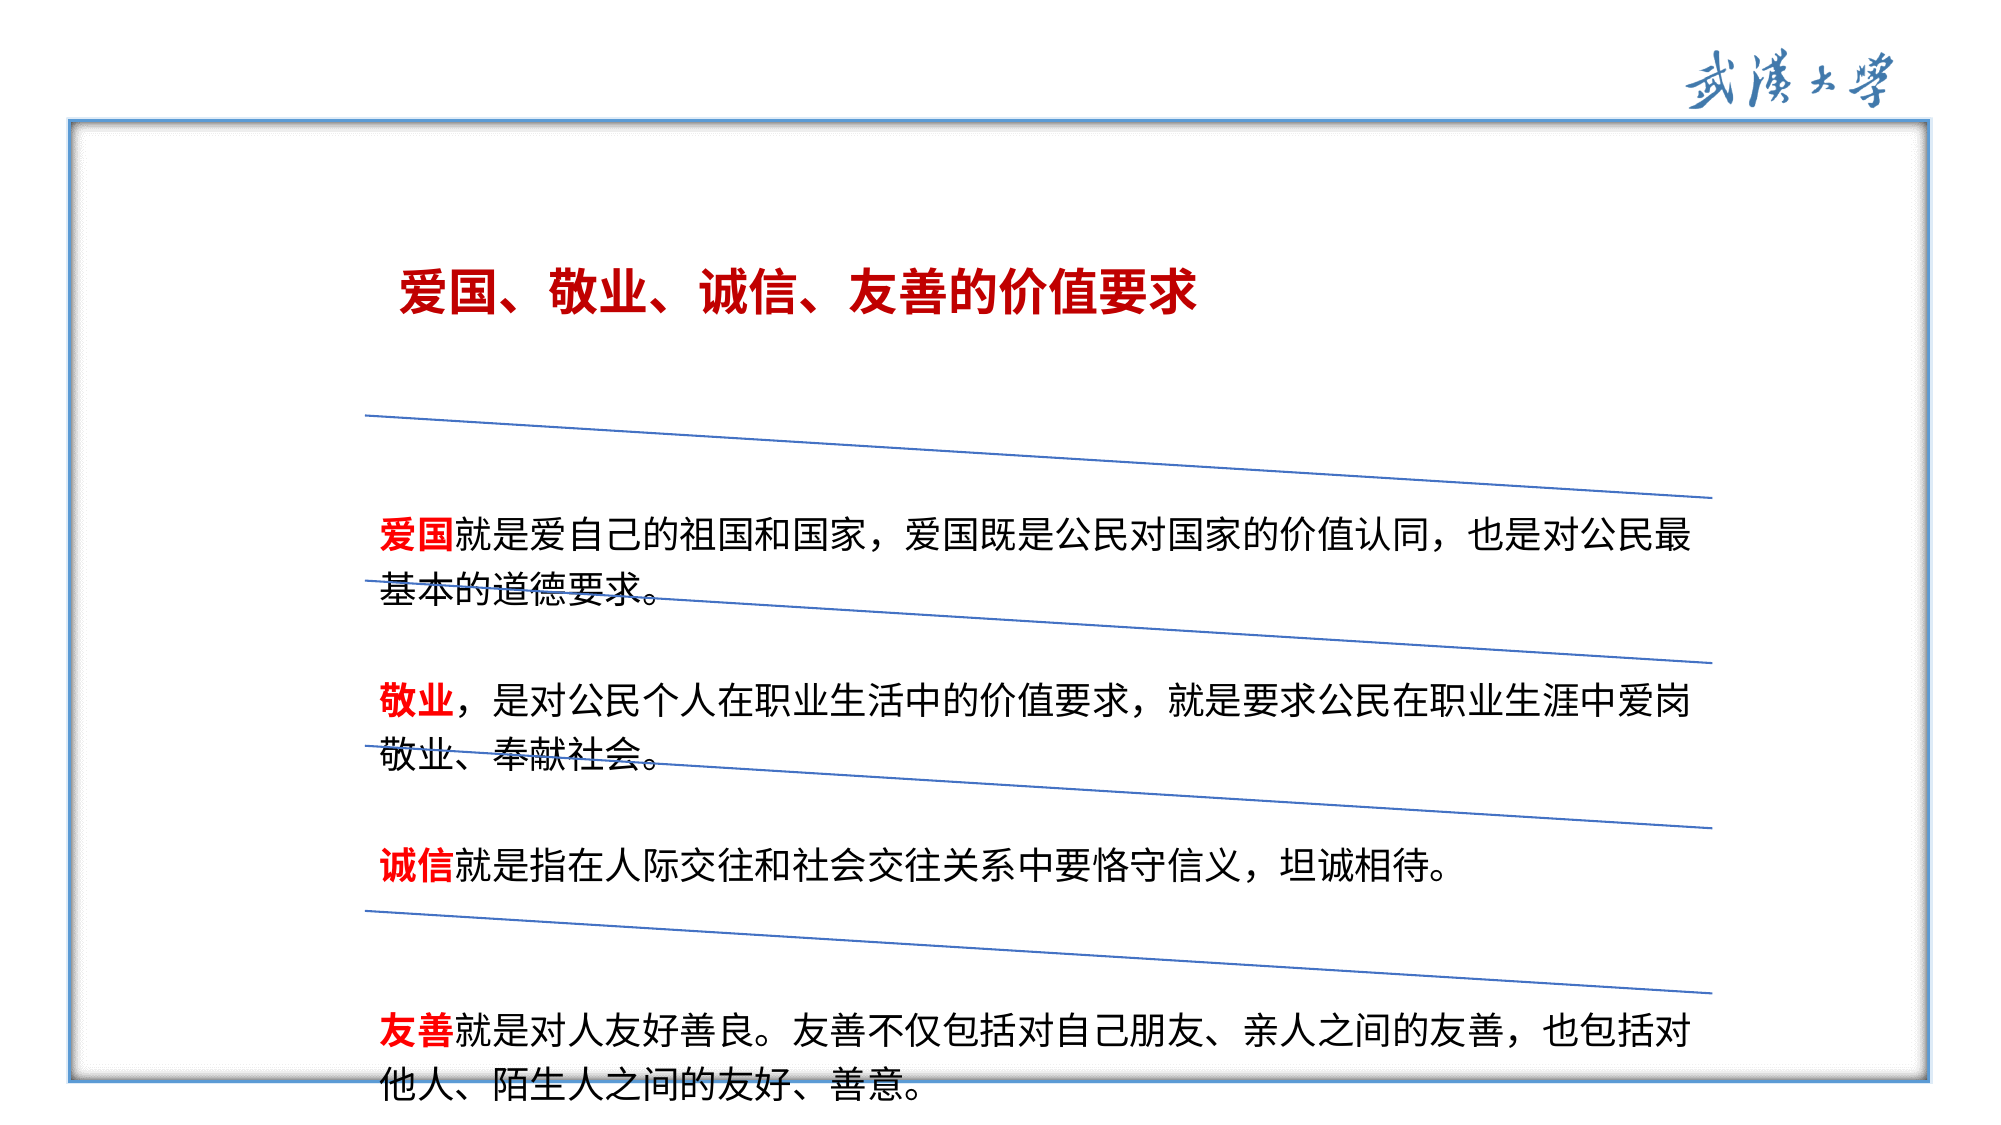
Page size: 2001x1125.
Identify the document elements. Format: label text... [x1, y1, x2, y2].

picture [413, 1077, 433, 1084]
picture [405, 1077, 411, 1084]
picture [588, 1077, 631, 1084]
picture [769, 1077, 779, 1084]
picture [526, 1077, 546, 1084]
picture [713, 1077, 728, 1084]
picture [695, 1077, 711, 1084]
text_box 爱国、敬业、诚信、友善的价值要求 [384, 259, 1214, 329]
picture [511, 1079, 523, 1084]
picture [731, 1077, 759, 1084]
picture [676, 1077, 682, 1084]
picture [438, 1077, 495, 1084]
picture [630, 1077, 645, 1084]
picture [782, 1077, 846, 1084]
picture [503, 1077, 509, 1084]
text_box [364, 415, 1713, 1077]
picture [685, 1077, 693, 1083]
picture [388, 1077, 394, 1084]
picture [549, 1077, 583, 1084]
picture [760, 1077, 767, 1084]
picture [66, 117, 1933, 1084]
picture [648, 1077, 654, 1084]
